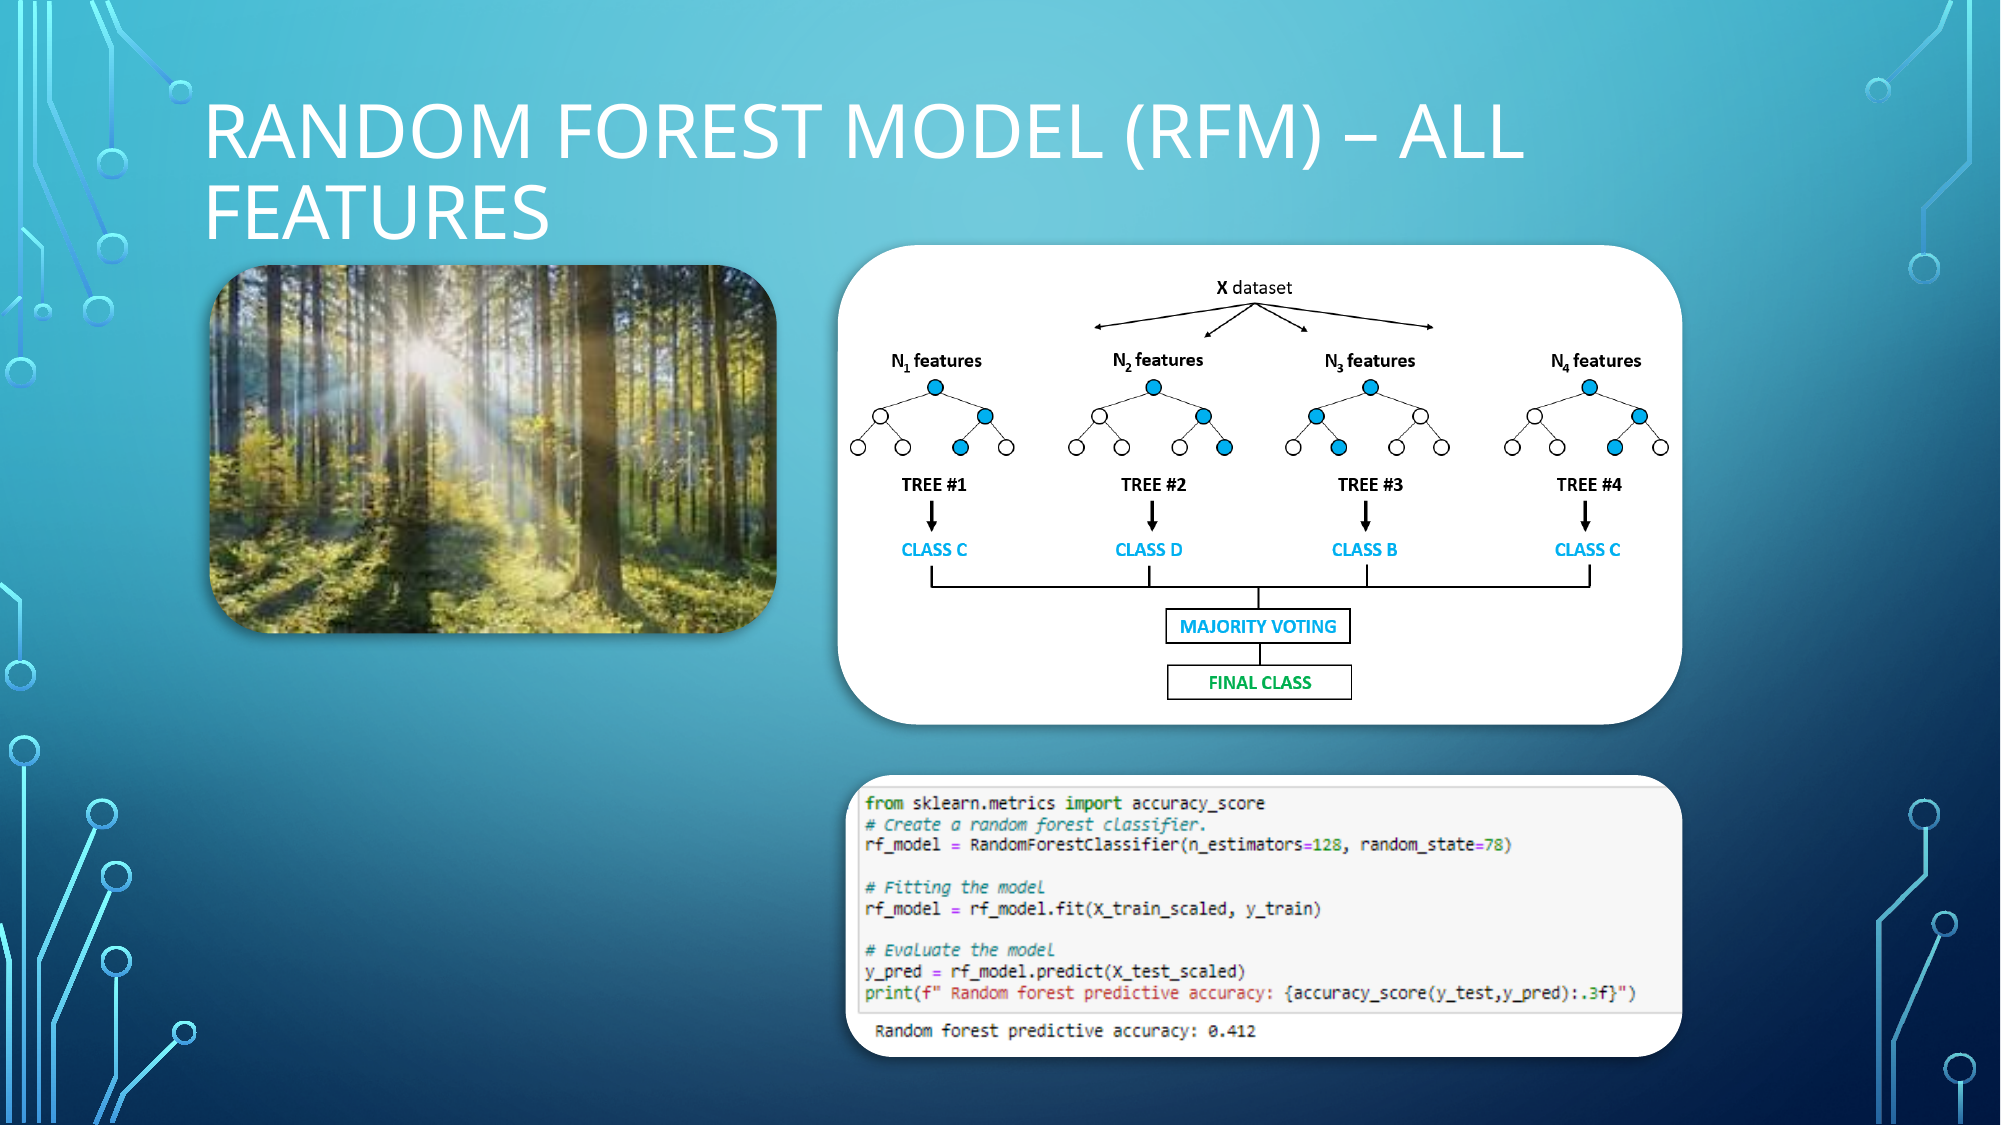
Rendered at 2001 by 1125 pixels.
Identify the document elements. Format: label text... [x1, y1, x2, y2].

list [837, 244, 1683, 725]
picture [845, 774, 1683, 1058]
picture [209, 264, 777, 634]
title RANDOM FOREST MODEL (RFM) – ALL FEATURES [187, 53, 1813, 297]
